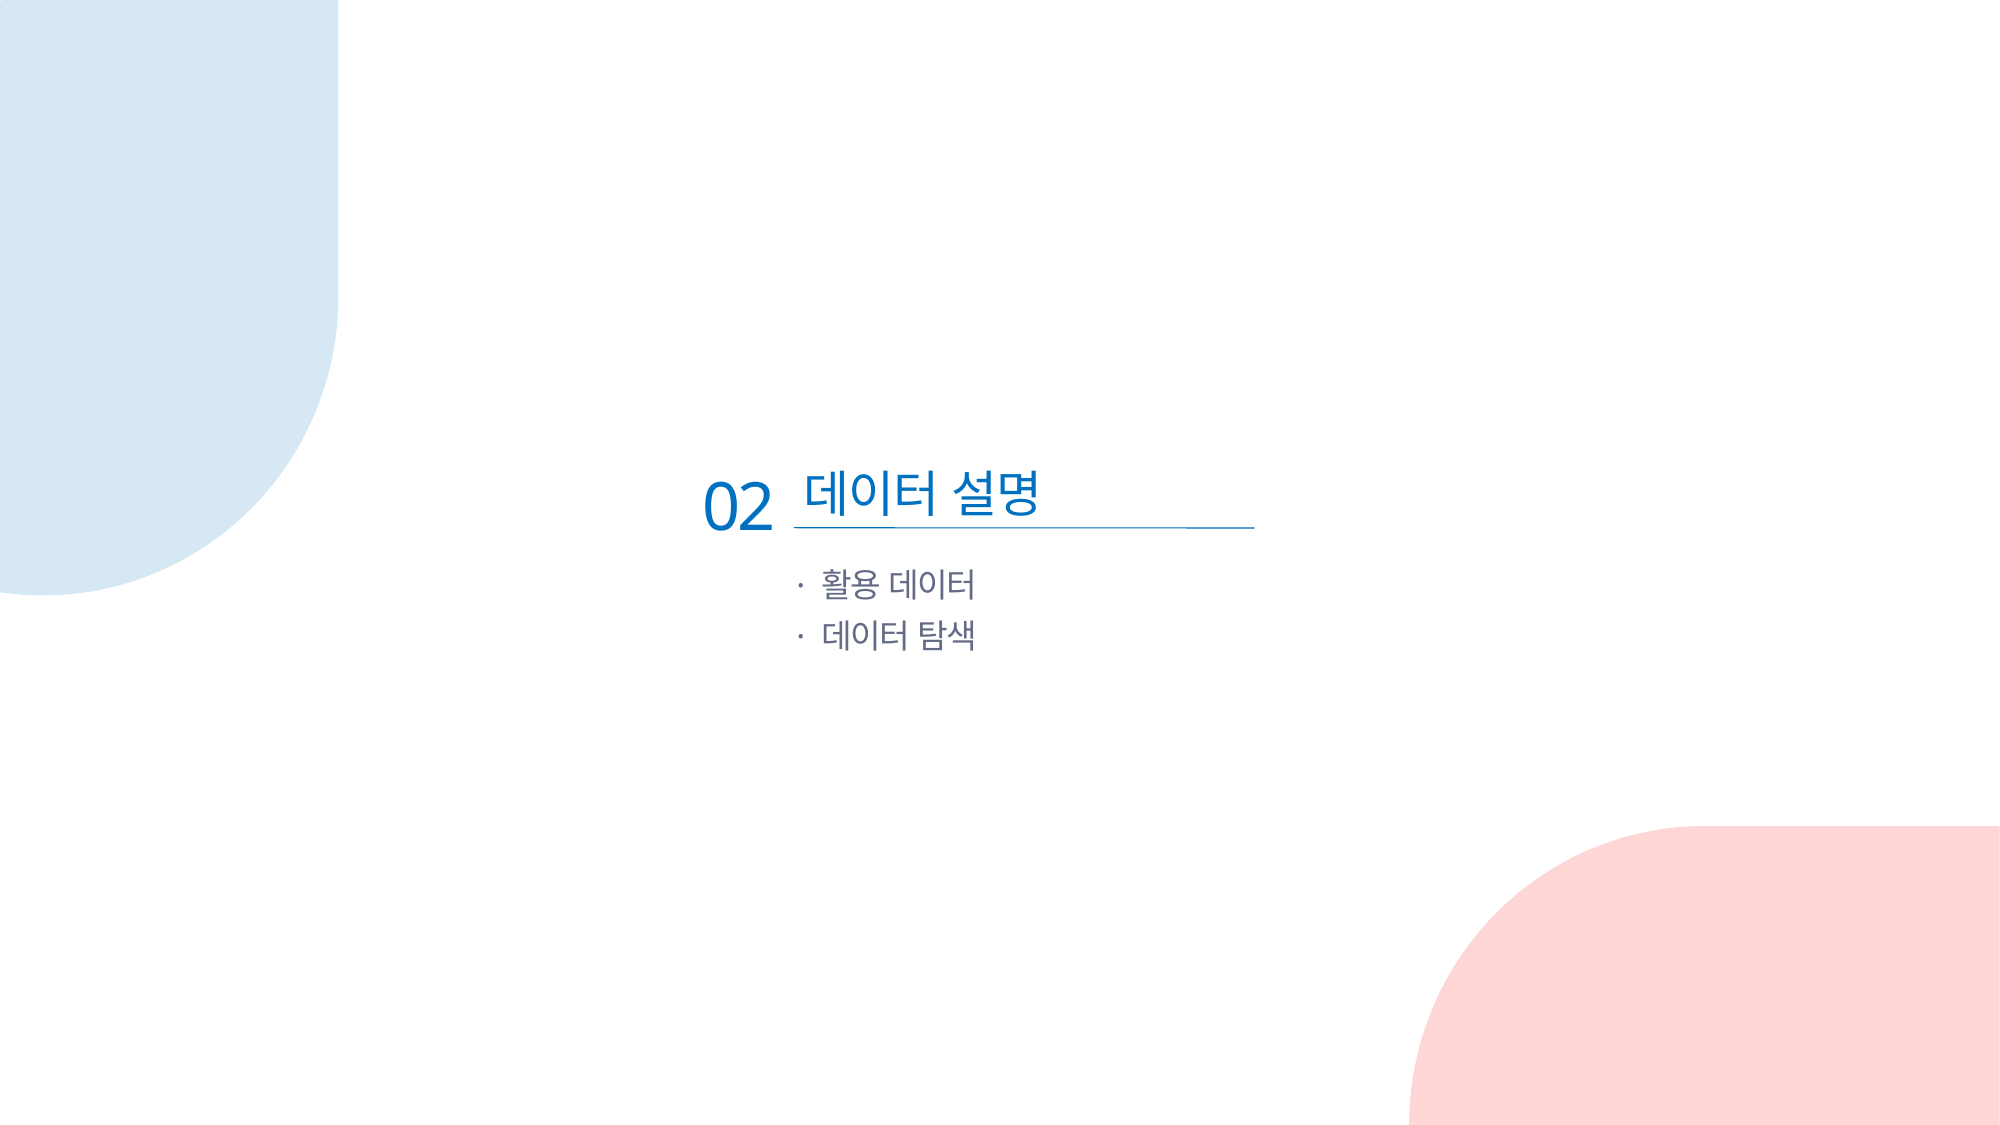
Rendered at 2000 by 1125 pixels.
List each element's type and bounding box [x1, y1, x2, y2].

text_box [1408, 824, 2000, 1125]
text_box [0, 0, 340, 597]
text_box [692, 455, 1255, 657]
